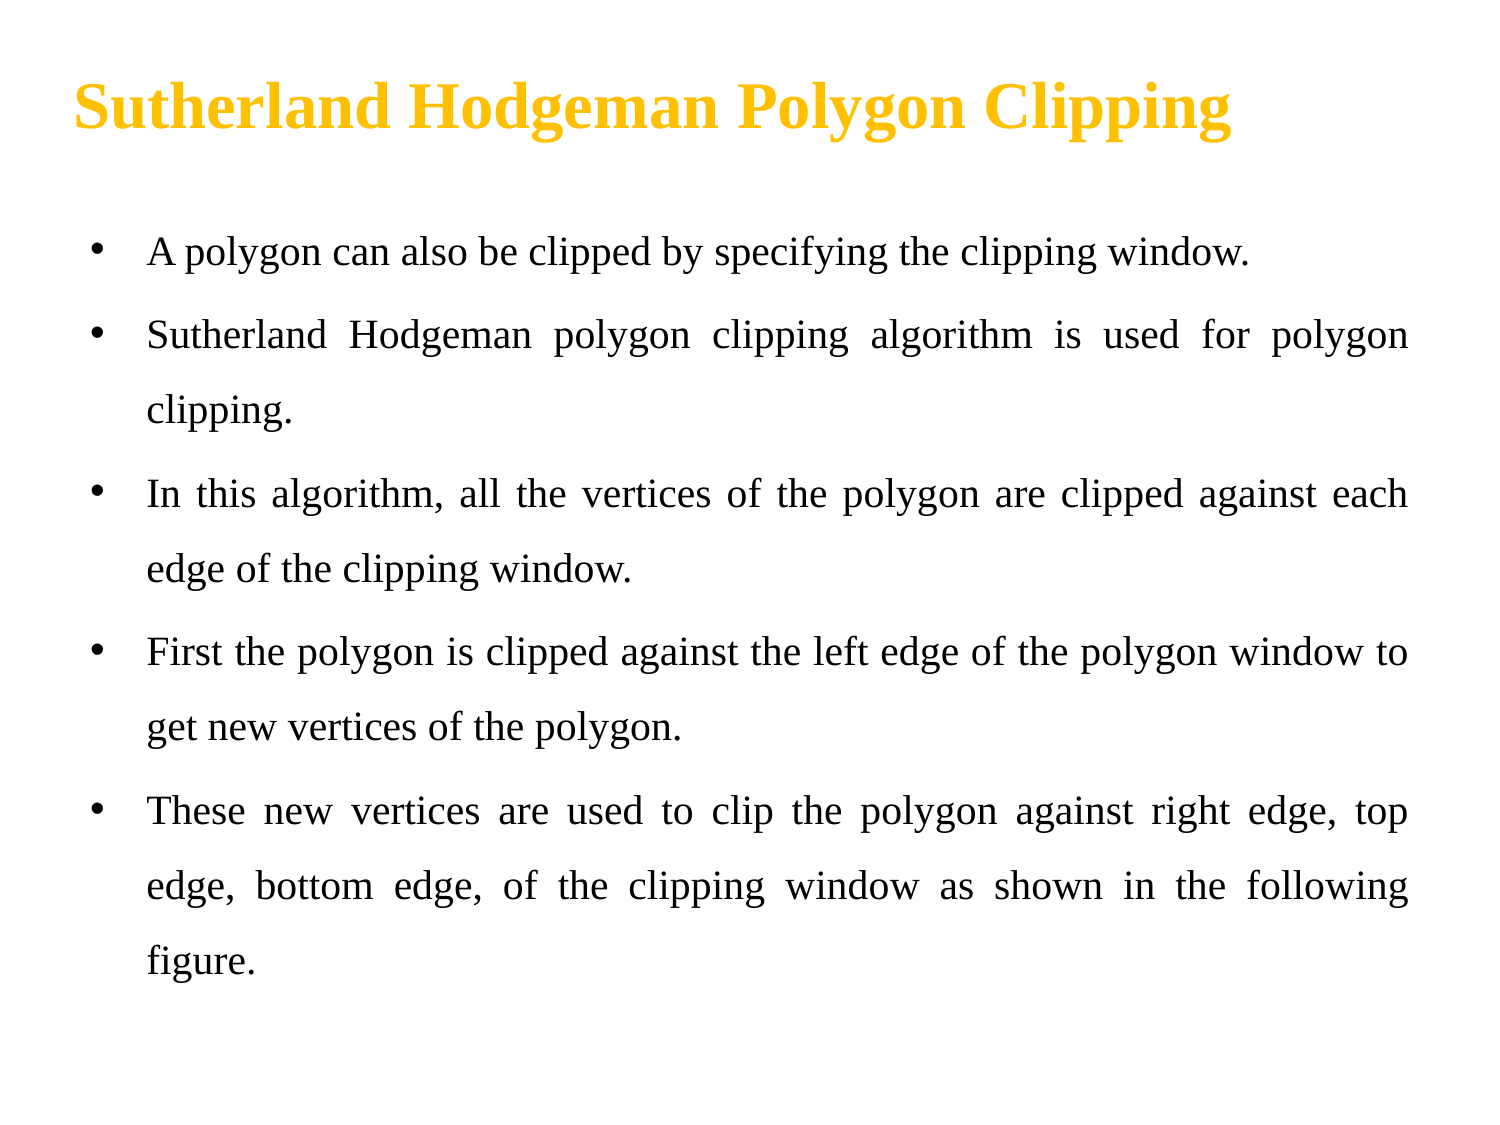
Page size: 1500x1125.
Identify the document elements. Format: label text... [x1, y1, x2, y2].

list A polygon can also be clipped by specifying the clipping window. Sutherland Hodgeman polygon clipping algorithm is used for polygon clipping. In this algorithm, all the vertices of the polygon are clipped against each edge of the clipping window. First the polygon is clipped against the left edge of the polygon window to get new vertices of the polygon. These new vertices are used to clip the polygon against right edge, top edge, bottom edge, of the clipping window as shown in the following figure. [75, 190, 1425, 1125]
text_box Sutherland Hodgeman Polygon Clipping [58, 54, 1248, 150]
